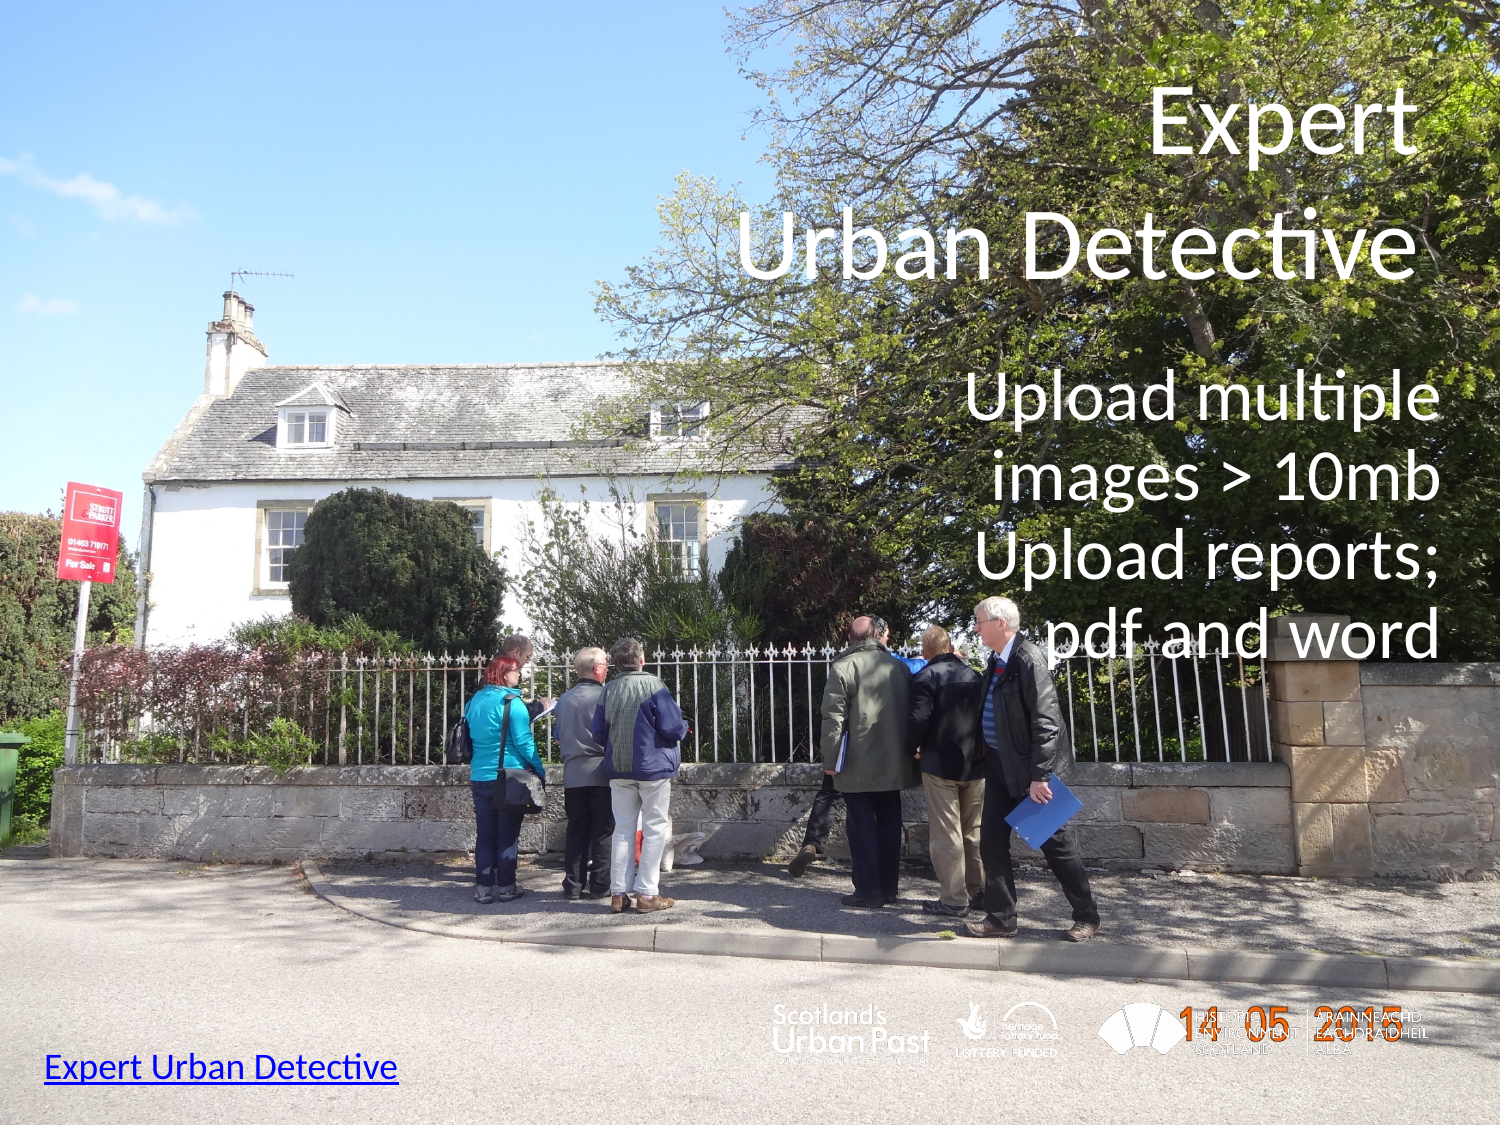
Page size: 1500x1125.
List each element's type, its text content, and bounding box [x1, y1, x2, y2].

text_box Expert Urban Detective [655, 42, 1436, 308]
text_box Expert Urban Detective [29, 1034, 526, 1095]
title Upload multiple images > 10mb Upload reports; pdf and word [844, 349, 1457, 1012]
picture [0, 0, 1500, 1125]
